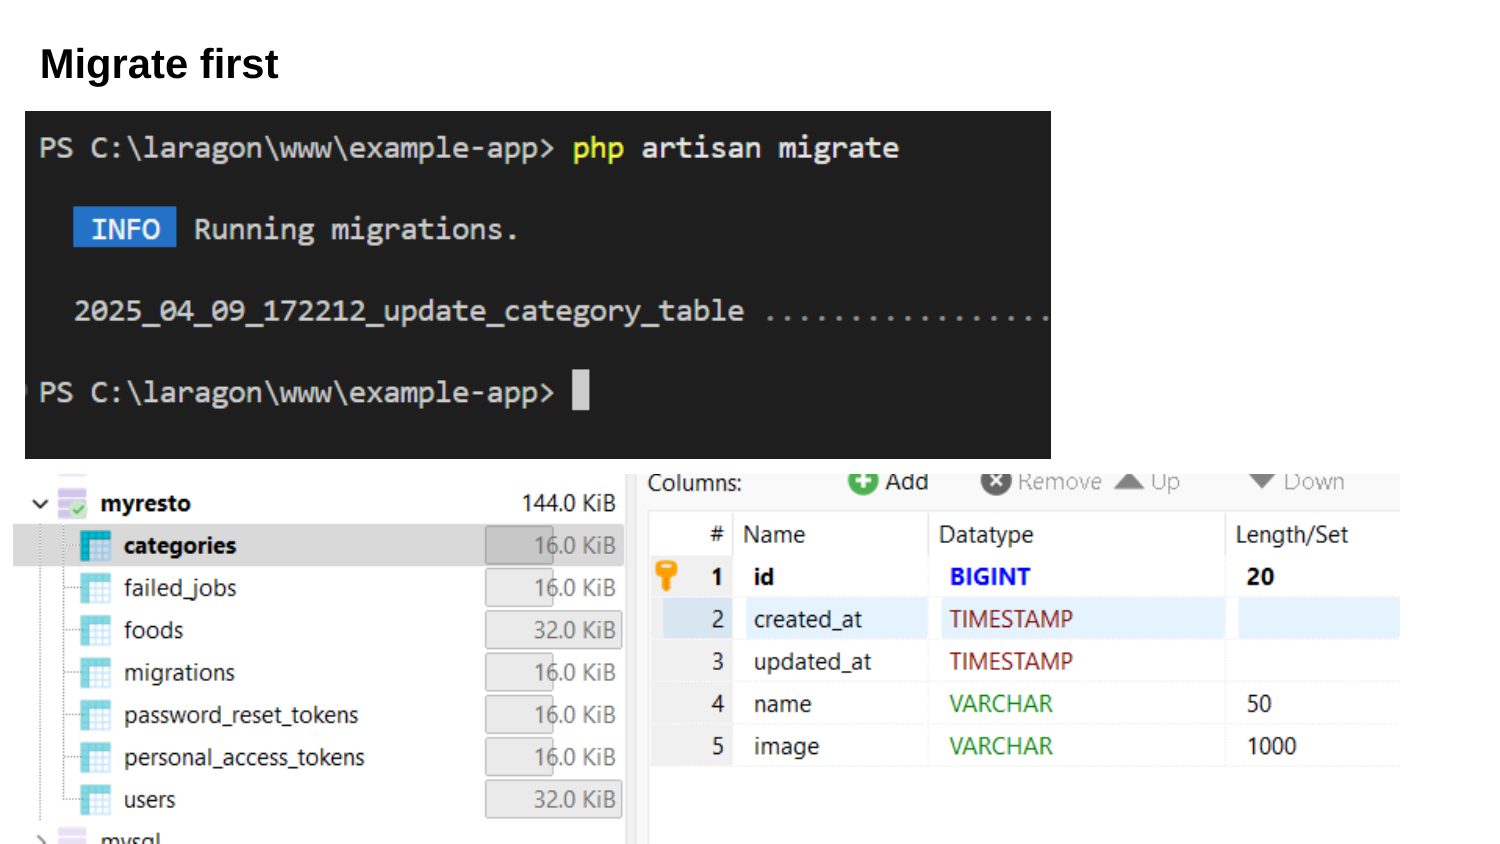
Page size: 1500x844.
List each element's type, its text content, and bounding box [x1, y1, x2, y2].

picture [24, 111, 1051, 459]
picture [13, 474, 1400, 844]
text_box Migrate first [25, 29, 296, 95]
